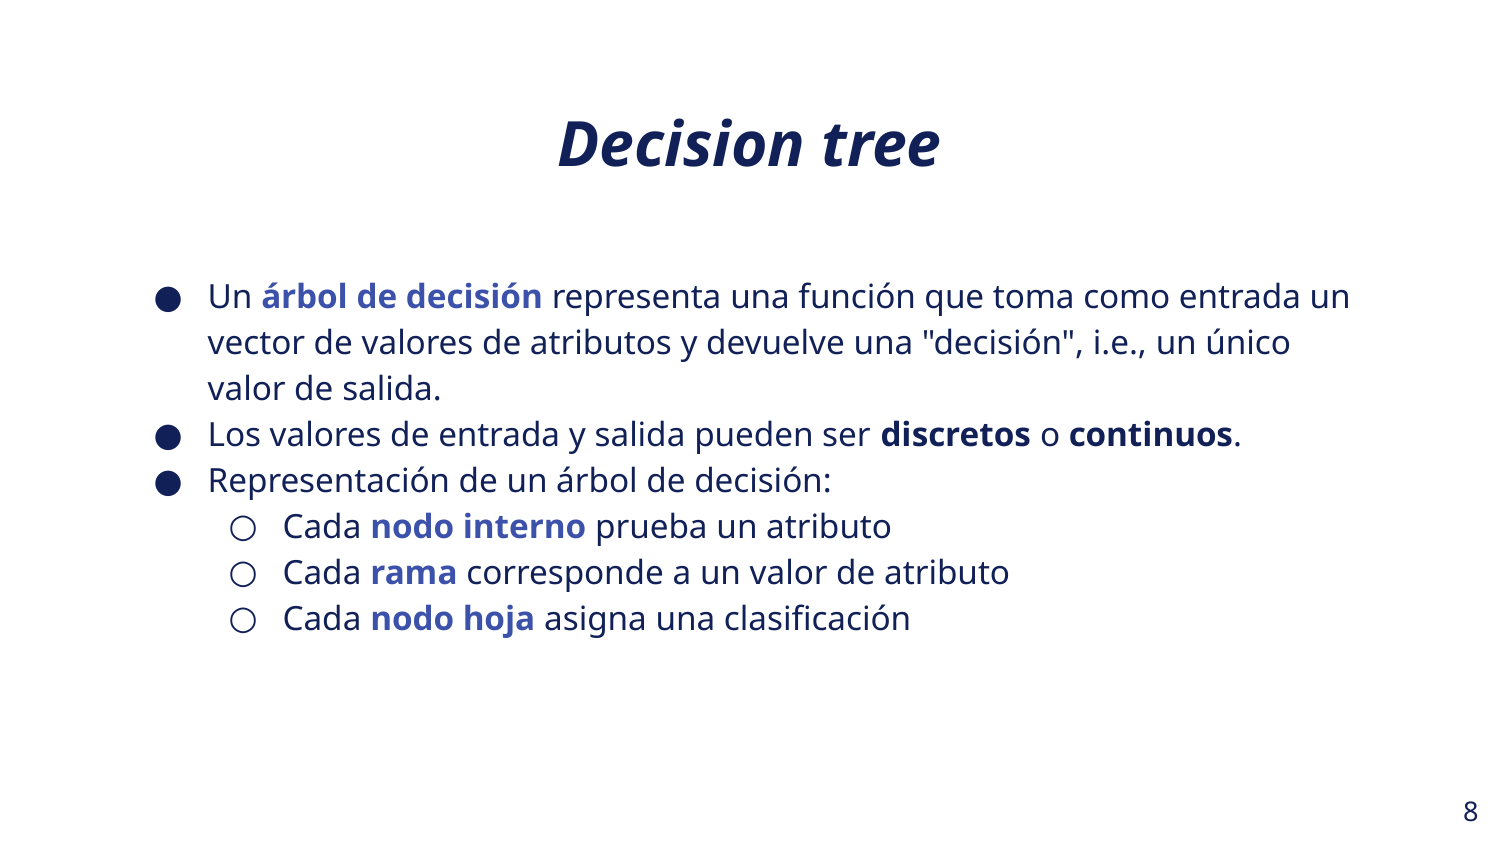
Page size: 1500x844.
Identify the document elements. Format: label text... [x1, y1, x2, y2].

slide_number ‹#› [1403, 779, 1494, 844]
text_box Un árbol de decisión representa una función que toma como entrada un vector de valores de atributos y devuelve una "decisión", i.e., un único valor de salida. Los valores de entrada y salida pueden ser discretos o continuos. Representación de un árbol de decisión: Cada nodo interno prueba un atributo Cada rama corresponde a un valor de atributo Cada nodo hoja asigna una clasificación [117, 254, 1382, 762]
text_box Decision tree [0, 88, 1500, 183]
